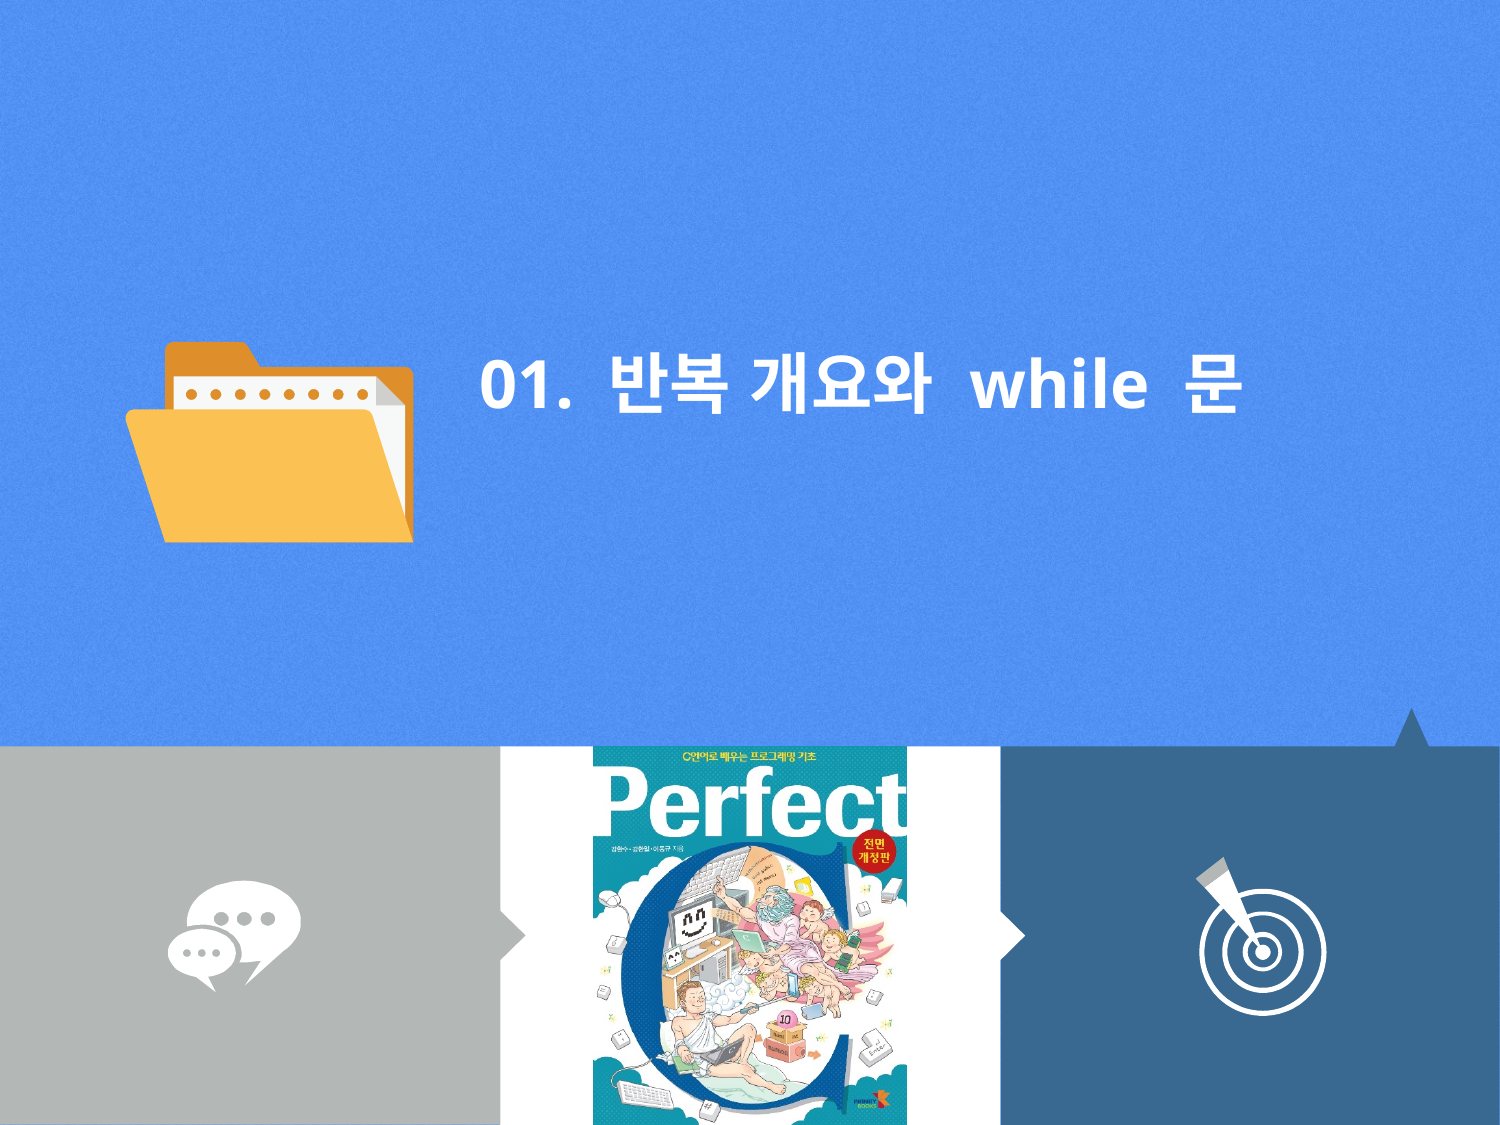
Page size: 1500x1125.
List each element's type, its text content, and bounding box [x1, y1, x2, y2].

text_box 01. 반복 개요와 while 문 [464, 349, 1459, 429]
picture [0, 0, 1500, 1125]
